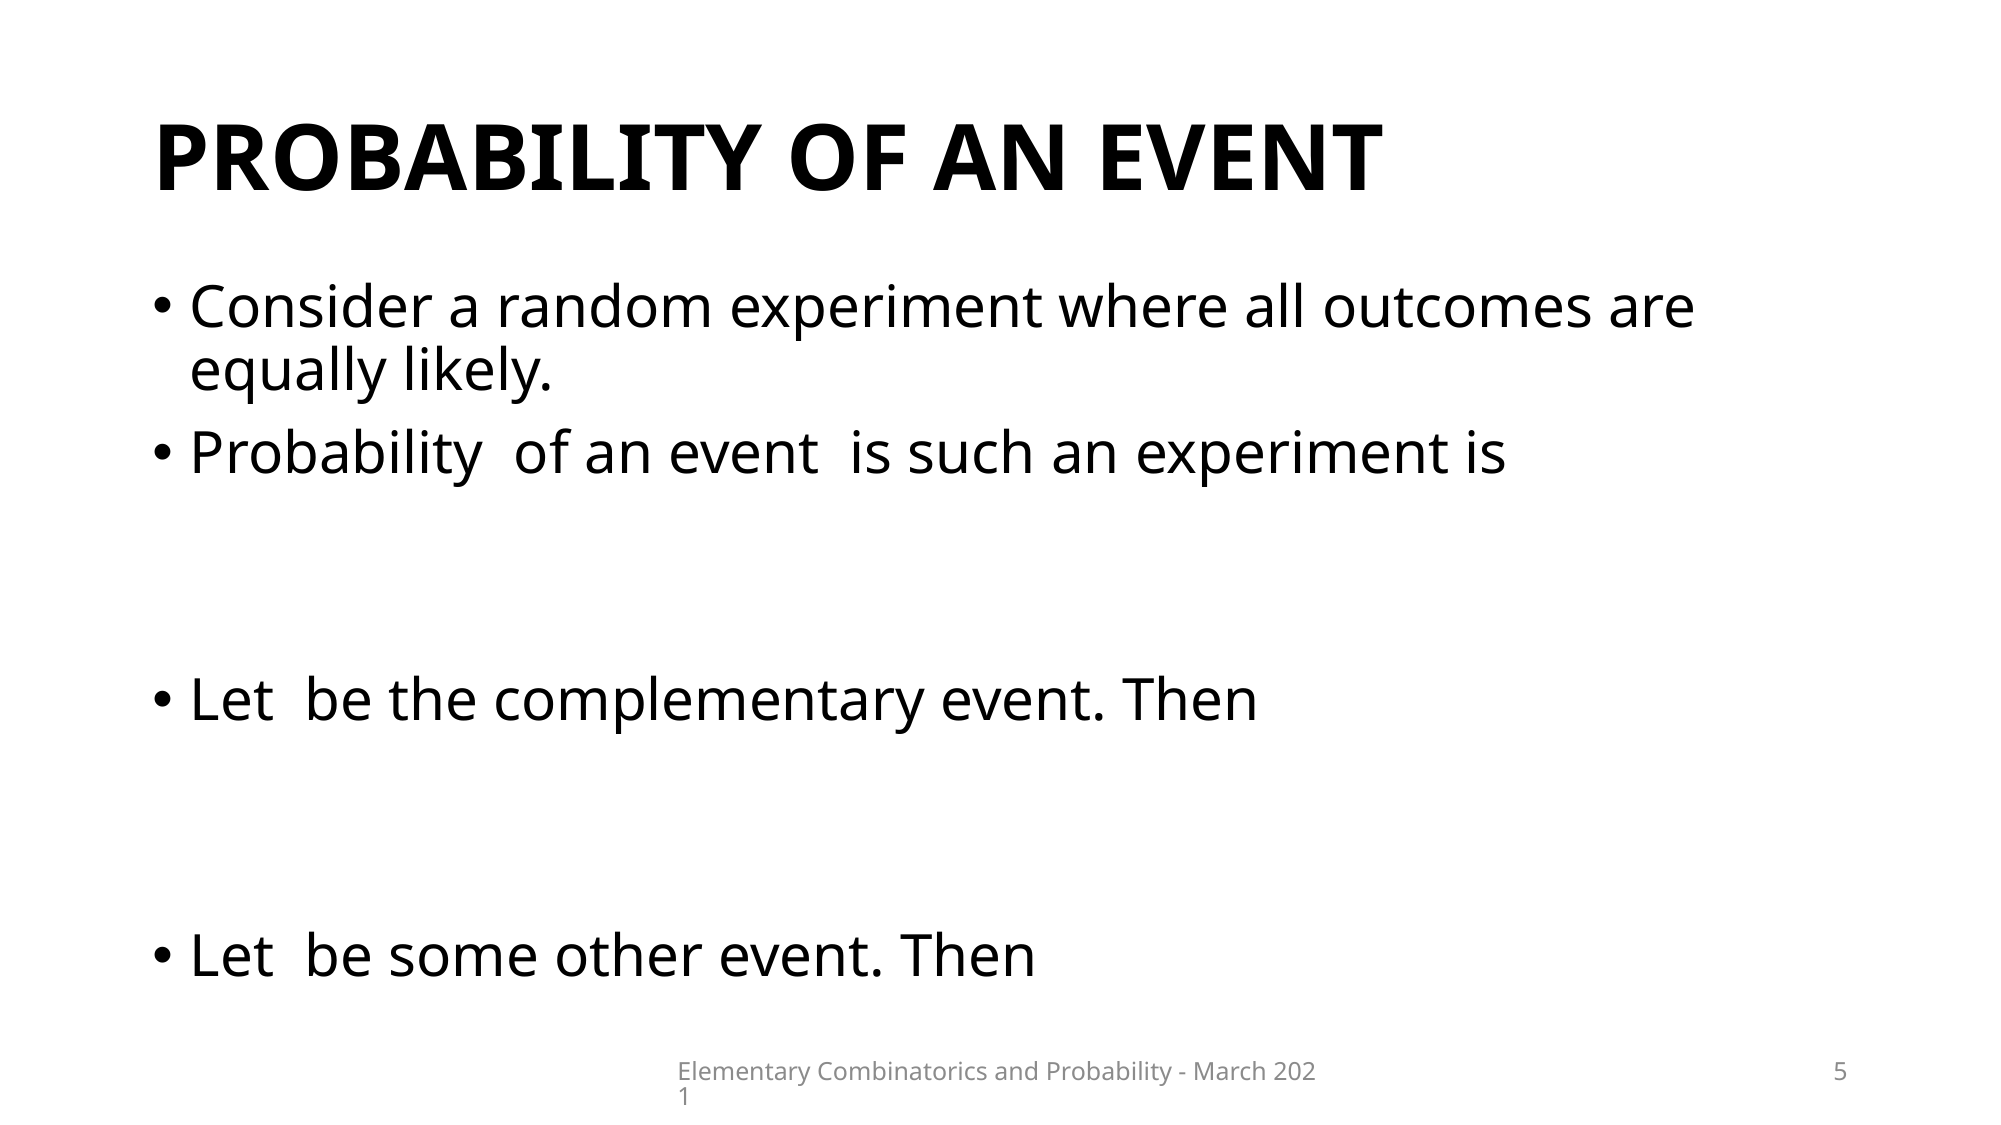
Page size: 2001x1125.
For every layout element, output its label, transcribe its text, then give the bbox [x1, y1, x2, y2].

slide_number 5 [1412, 1042, 1863, 1103]
title Probability of an event [137, 52, 1863, 270]
footer Elementary Combinatorics and Probability - March 2021 [662, 1042, 1338, 1103]
